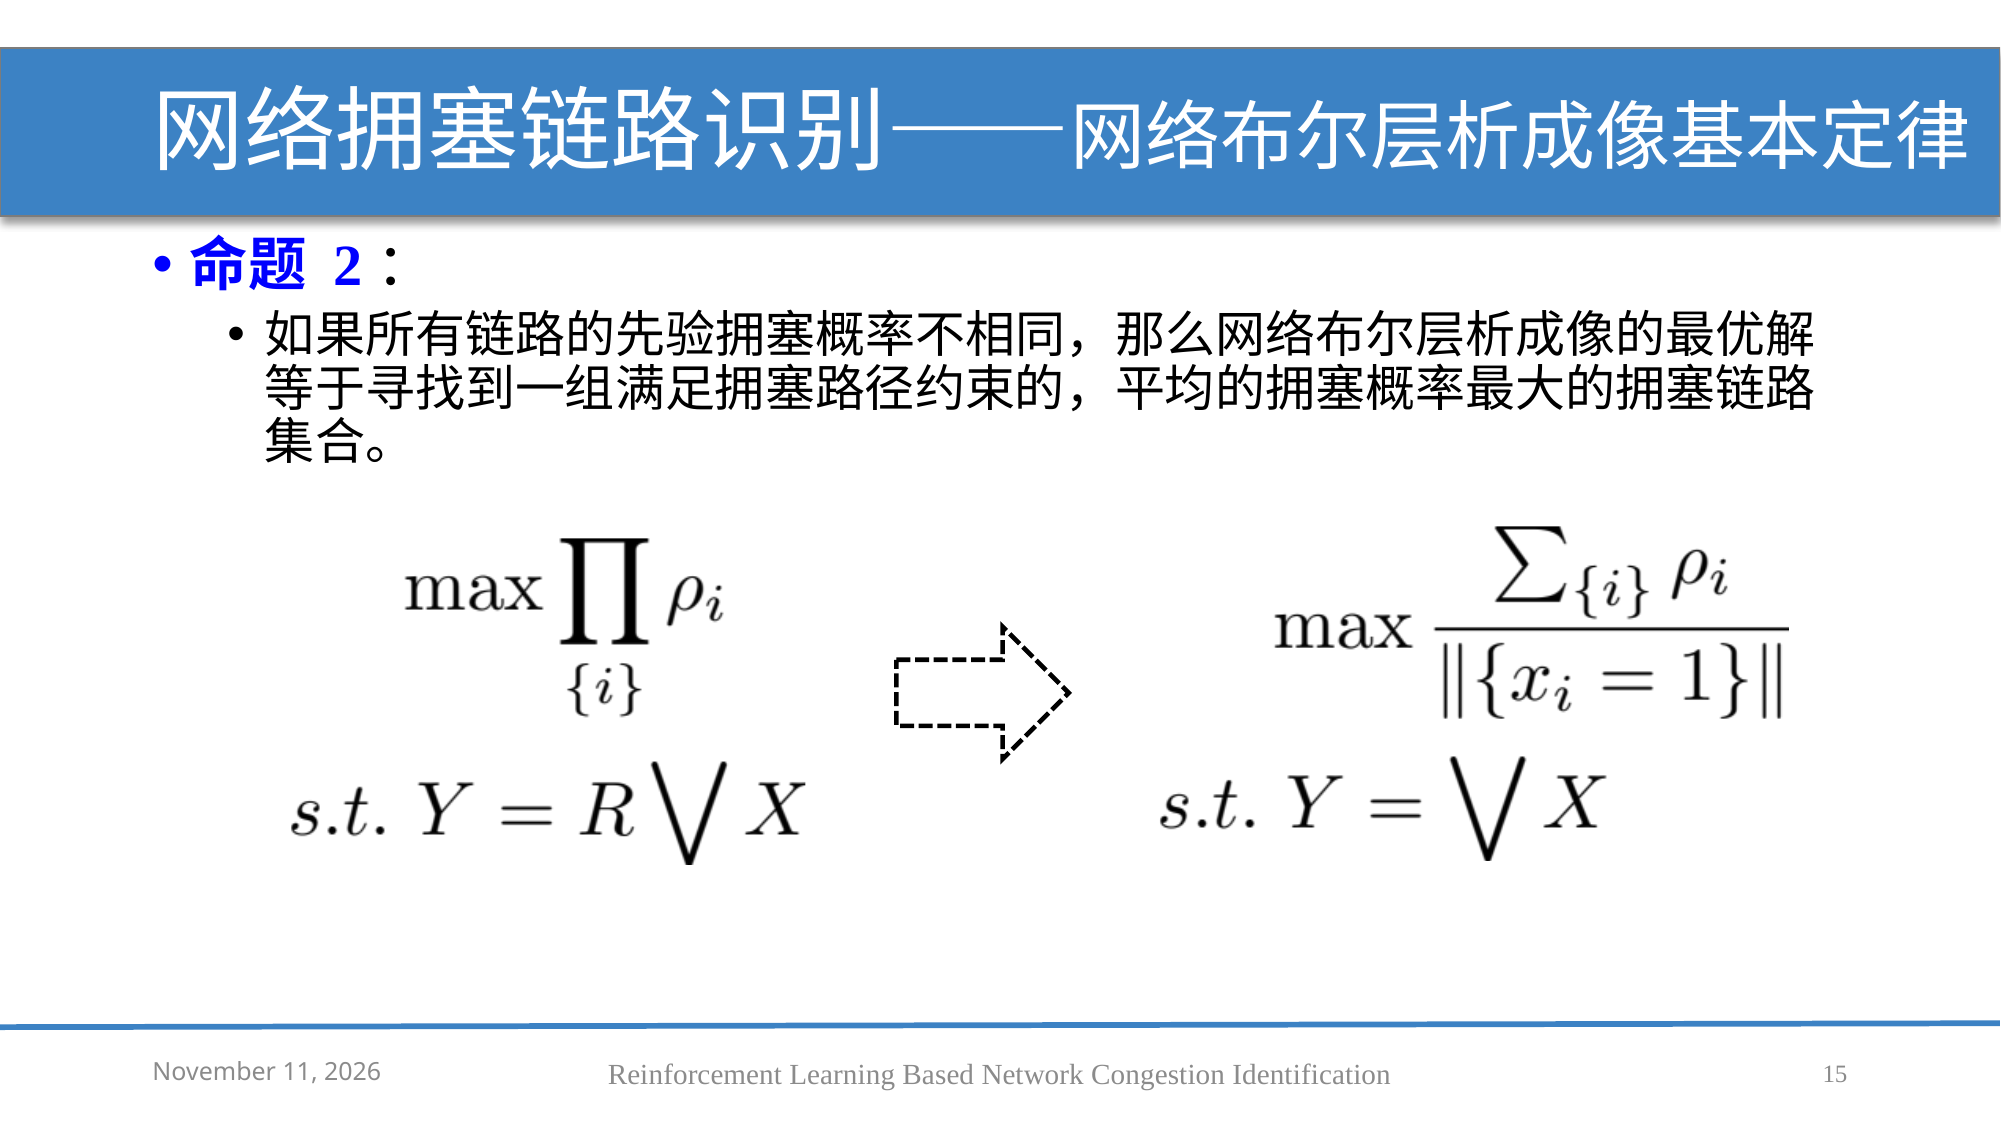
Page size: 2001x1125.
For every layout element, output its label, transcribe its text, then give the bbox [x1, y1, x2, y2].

list 命题 2： 如果所有链路的先验拥塞概率不相同，那么网络布尔层析成像的最优解等于寻找到一组满足拥塞路径约束的，平均的拥塞概率最大的拥塞链路集合。 [137, 228, 1863, 1014]
slide_number 15 [1412, 1042, 1863, 1103]
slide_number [137, 1042, 587, 1103]
text_box [895, 626, 1071, 762]
picture [1159, 525, 1789, 861]
title 网络拥塞链路识别——网络布尔层析成像基本定律 [137, 59, 2000, 209]
footer Reinforcement Learning Based Network Congestion Identification [587, 1042, 1412, 1103]
picture [290, 537, 806, 865]
